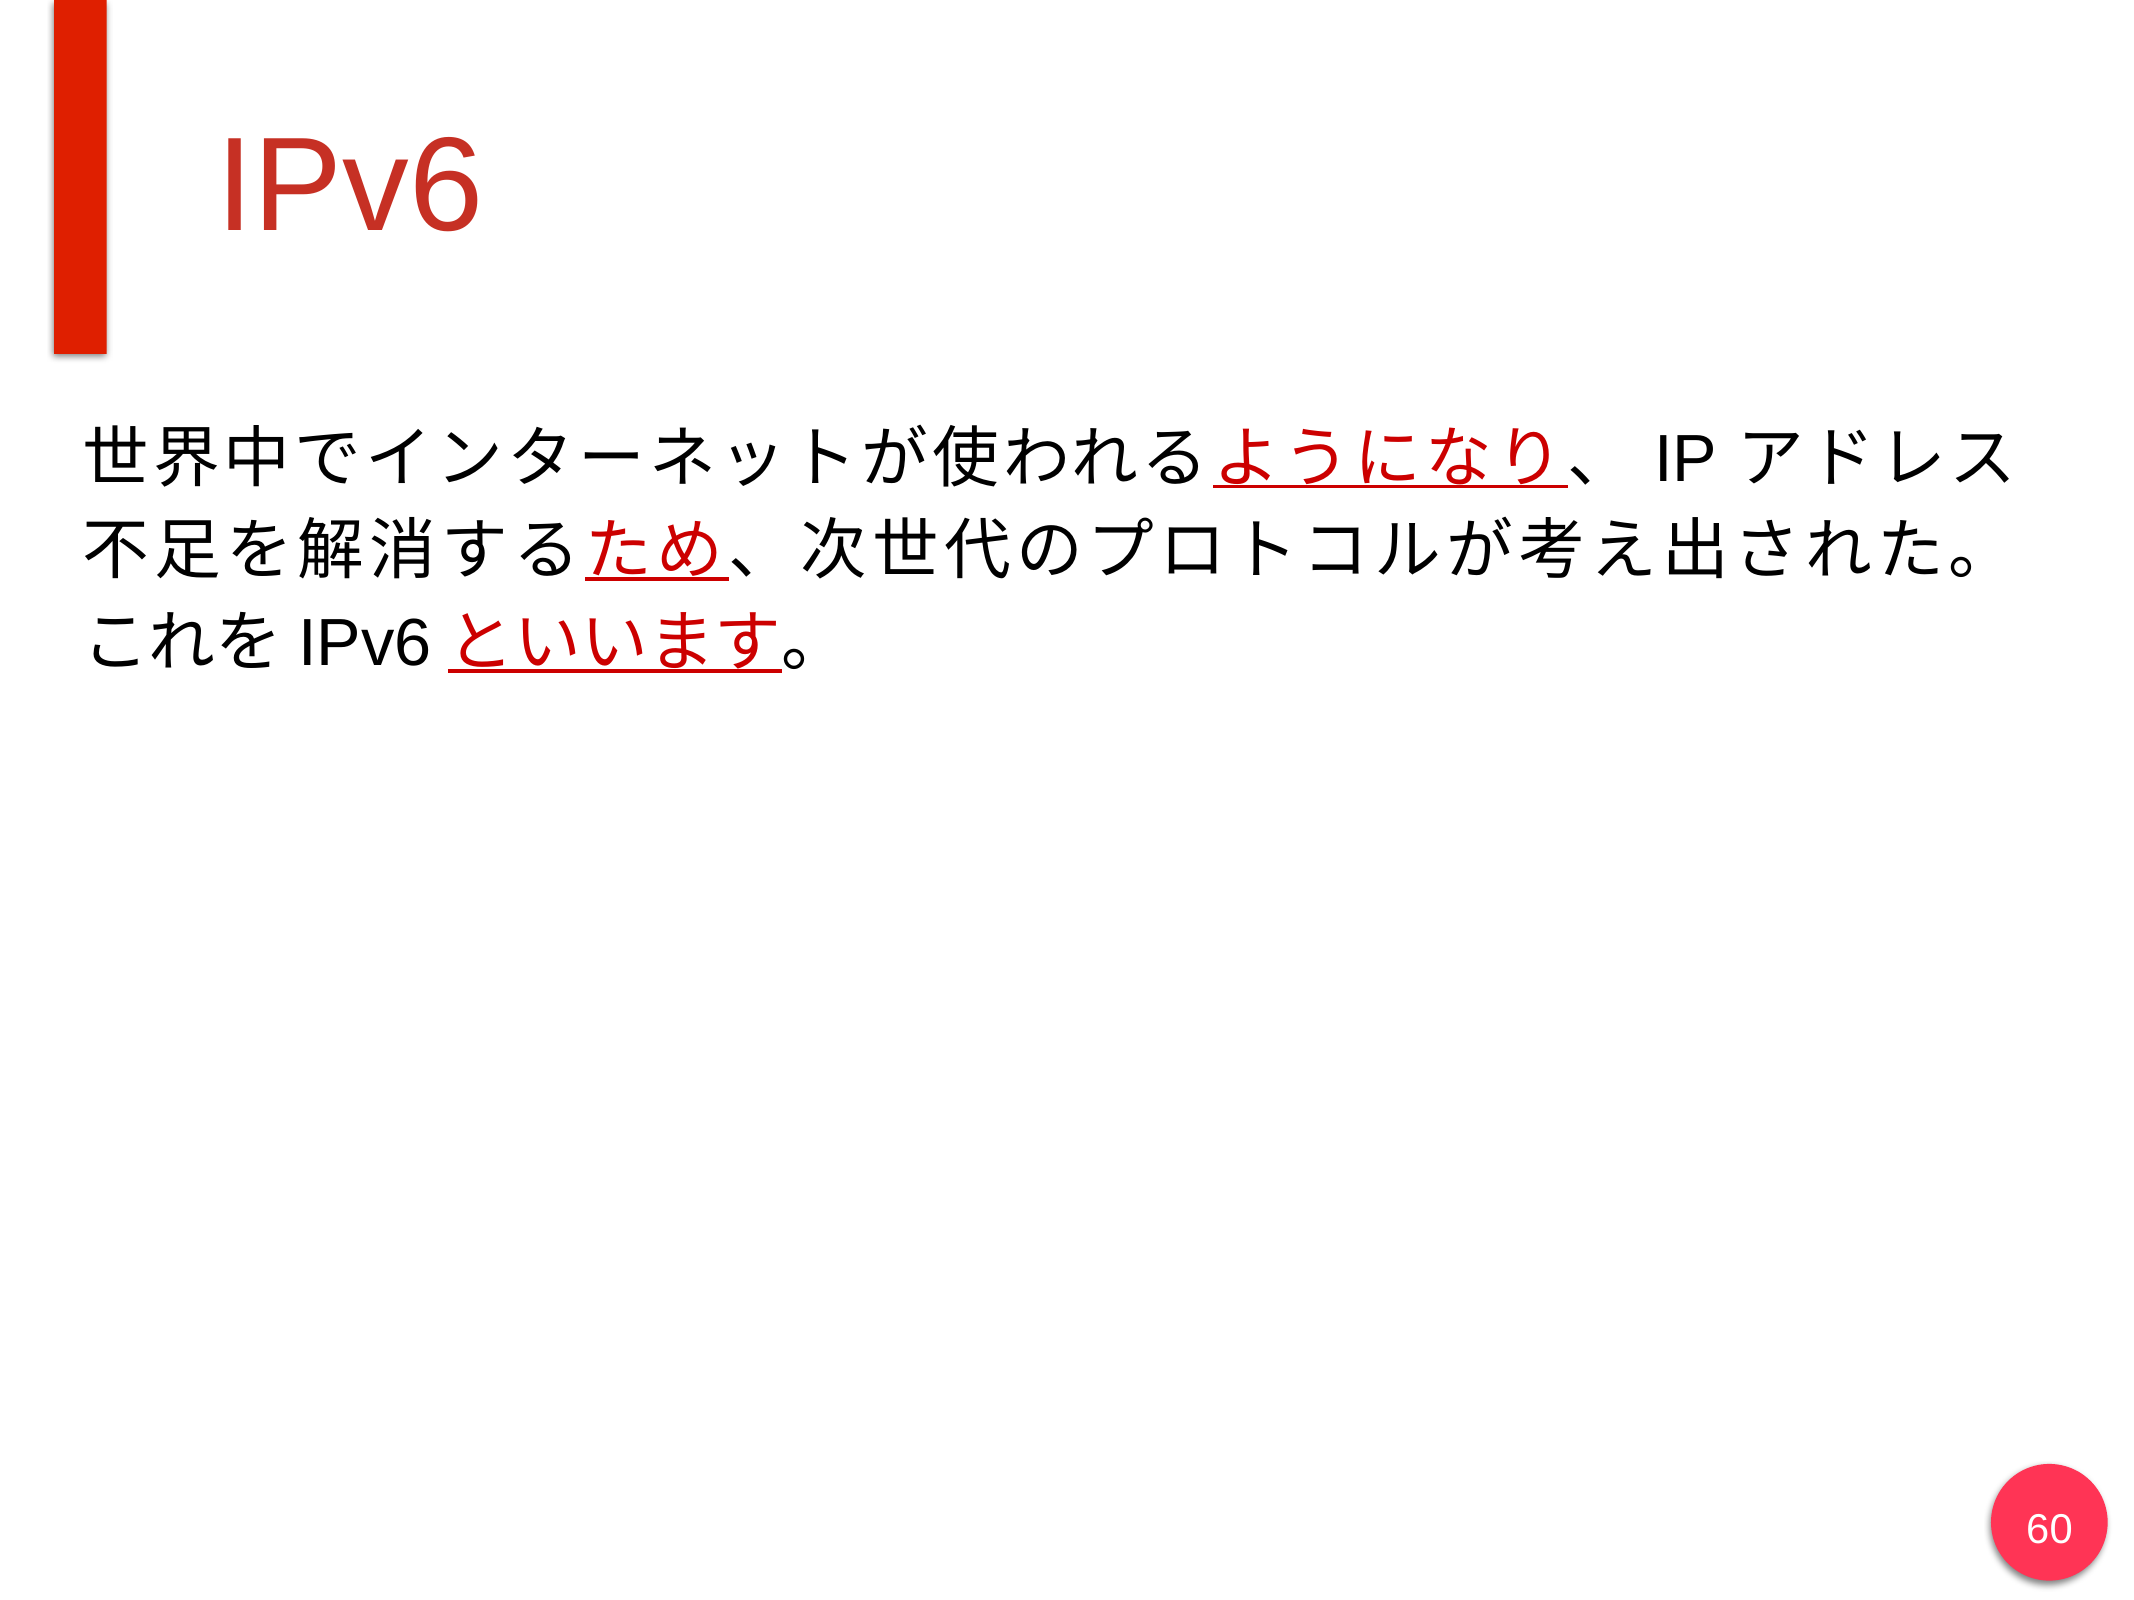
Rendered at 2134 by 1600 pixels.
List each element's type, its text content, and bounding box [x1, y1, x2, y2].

title IPv6 [208, 18, 2030, 336]
text_box 世界中でインターネットが使われるようになり、IPアドレス 不足を解消するため、次世代のプロトコルが考え出された。 これをIPv6といいます。 [73, 393, 2030, 1511]
slide_number 60 [2012, 1493, 2087, 1600]
